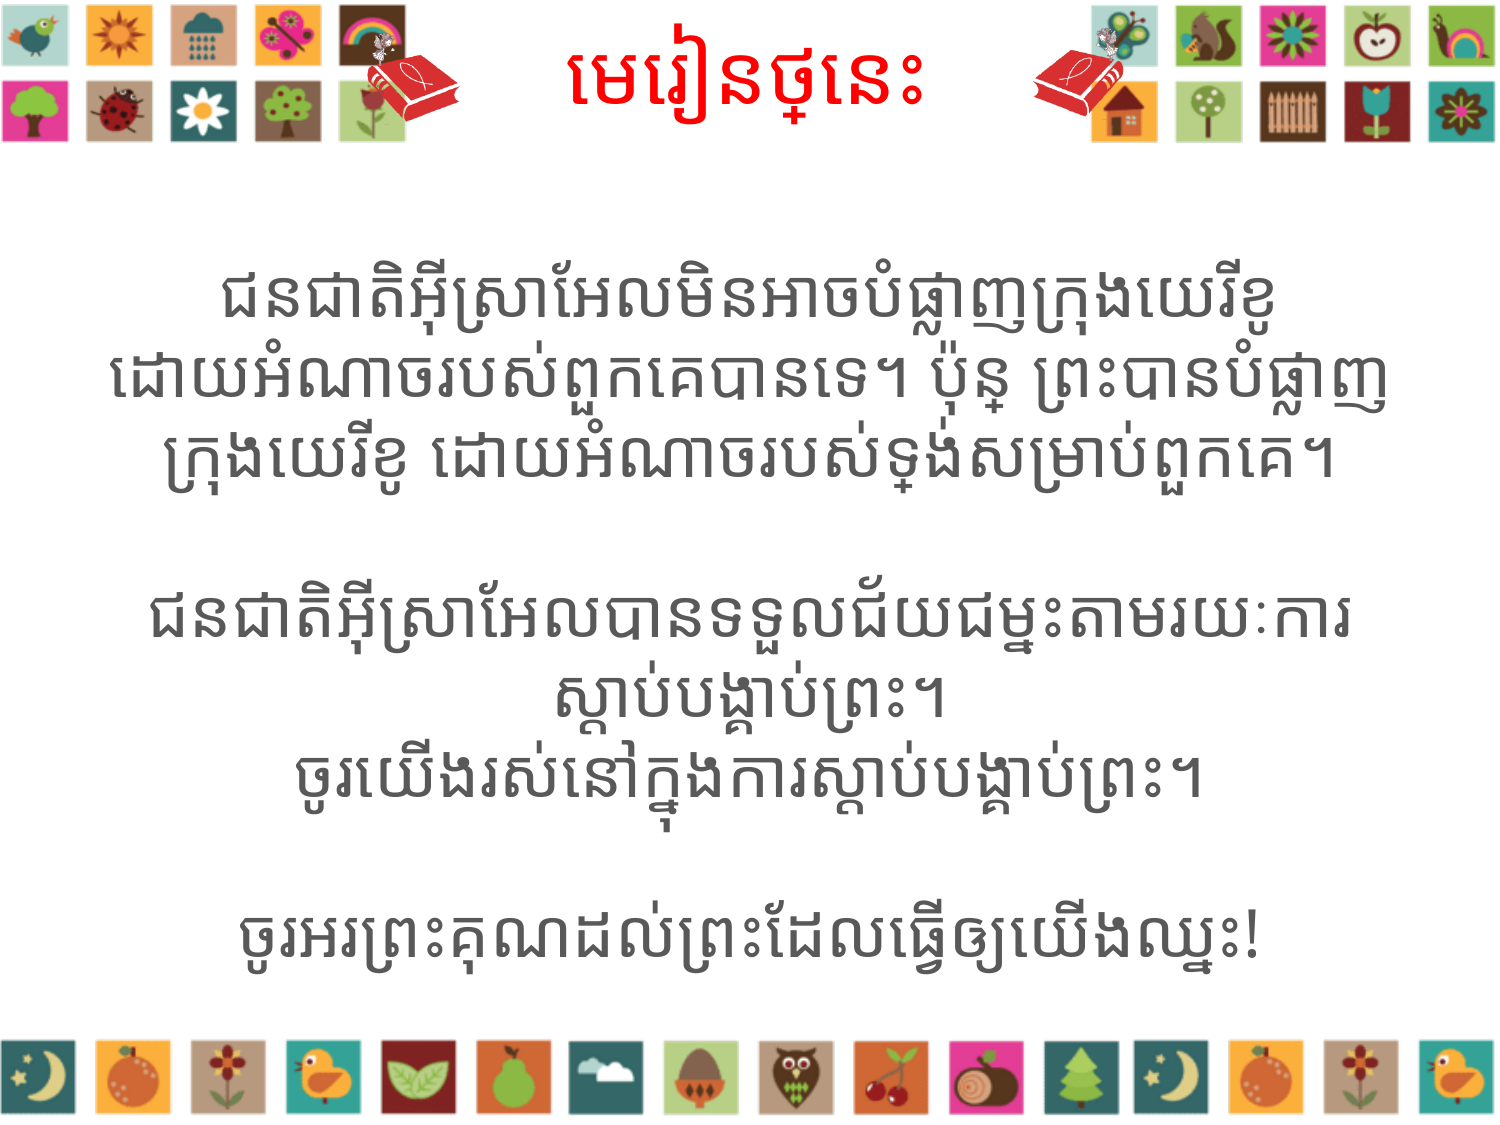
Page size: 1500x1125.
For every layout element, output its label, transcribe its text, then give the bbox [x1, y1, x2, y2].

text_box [0, 1028, 1500, 1118]
picture [1001, 3, 1500, 150]
picture [0, 3, 492, 150]
text_box ជនជាតិអ៊ីស្រាអែលមិនអាចបំផ្លាញក្រុងយេរីខូដោយអំណាចរបស់ពួកគេបានទេ។ ប៉ុន្តែ ព្រះ​បាន​បំផ្លាញ​ក្រុង​យេរីខូ ដោយ​អំណាច​របស់​ទ្រង់​សម្រាប់​ពួក​គេ។ ជន​ជាតិ​អ៊ីស្រាអែល​បាន​ទទួល​ជ័យ​ជម្នះ​តាម​រយៈ​ការ​ស្តាប់​បង្គាប់​ព្រះ។ ចូរ​យើង​រស់​នៅ​ក្នុង​ការ​ស្តាប់​បង្គាប់​ព្រះ។ ចូរ​អរ​ព្រះ​គុណ​ដល់​ព្រះ​ដែល​ធ្វើ​ឲ្យ​យើង​ឈ្នះ! [76, 243, 1424, 978]
text_box មេរៀនថ្ងៃនេះ [425, 13, 1077, 129]
